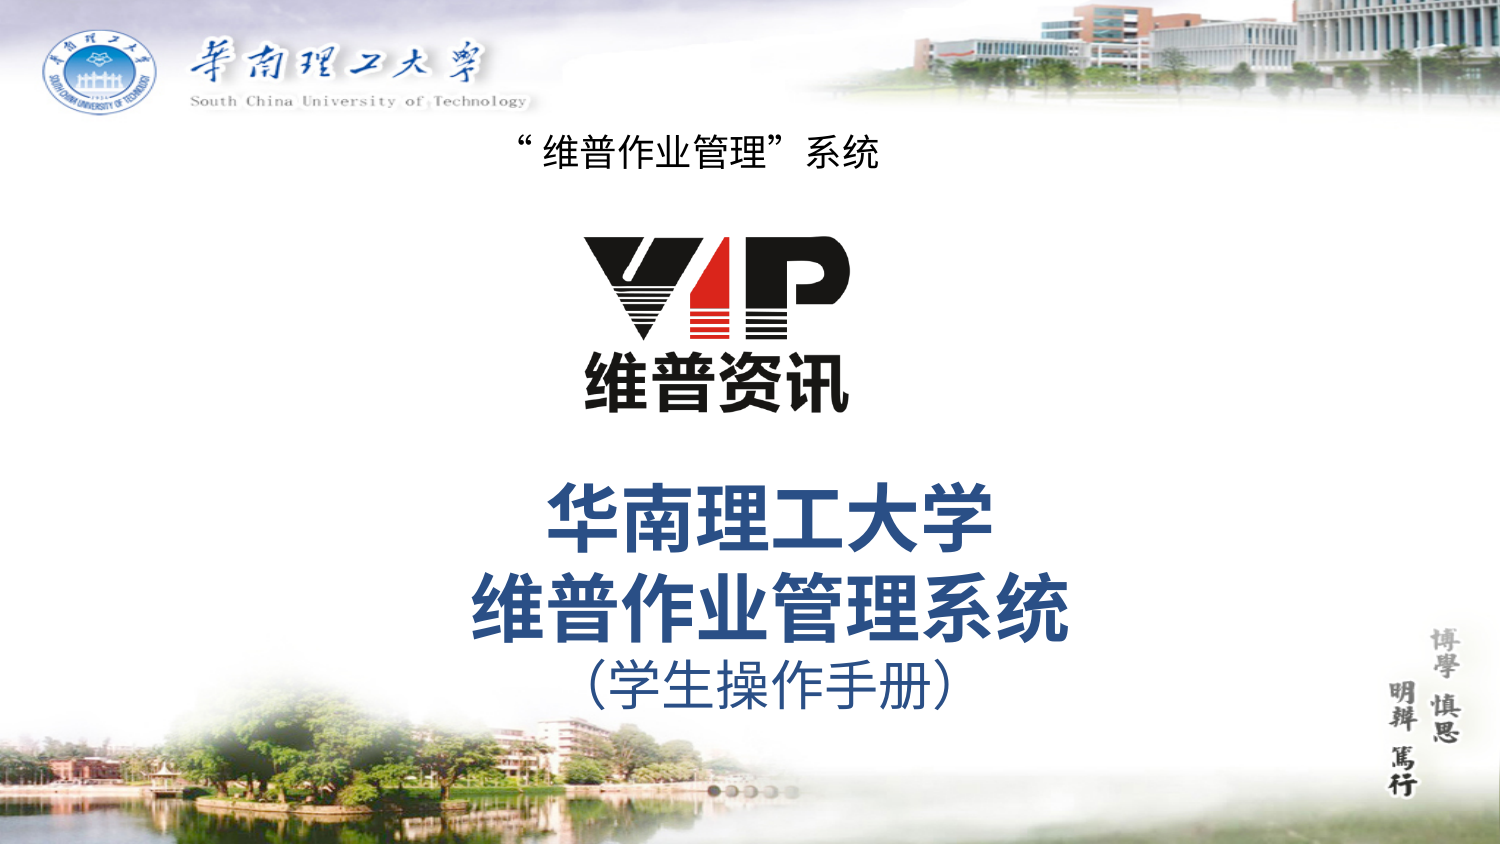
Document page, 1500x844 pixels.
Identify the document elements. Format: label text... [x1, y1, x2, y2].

text_box [0, 0, 1500, 75]
text_box “维普作业管理”系统 [481, 121, 895, 182]
picture [0, 75, 1500, 844]
text_box 华南理工大学 维普作业管理系统 （学生操作手册） [455, 463, 1086, 724]
